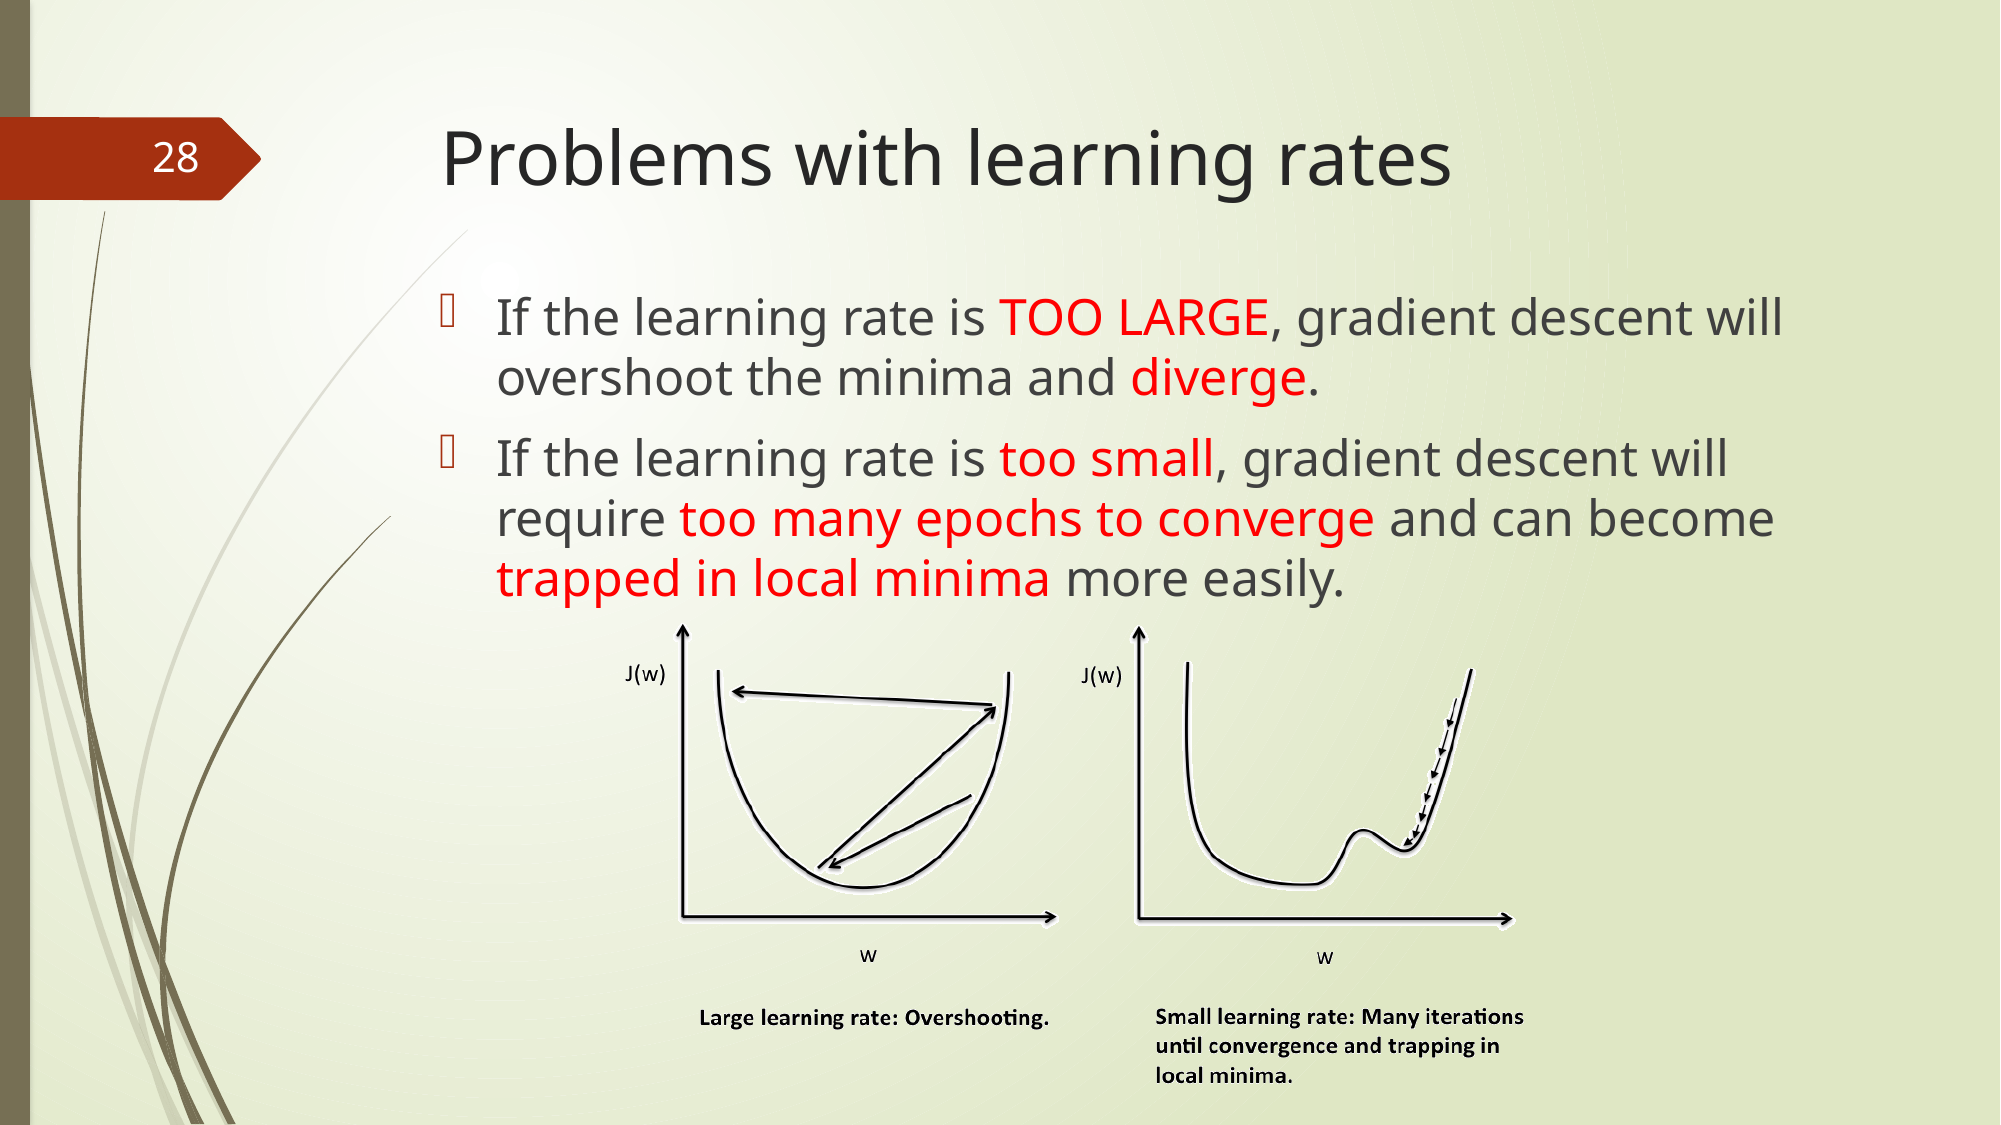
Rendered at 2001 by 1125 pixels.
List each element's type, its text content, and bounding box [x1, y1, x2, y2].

title Problems with learning rates [425, 102, 1888, 278]
picture [618, 589, 1534, 1100]
list If the learning rate is TOO LARGE, gradient descent will overshoot the minima and diverge. If the learning rate is too small, gradient descent will require too many epochs to converge and can become trapped in local minima more easily. [424, 278, 1888, 970]
slide_number 28 [87, 129, 216, 190]
